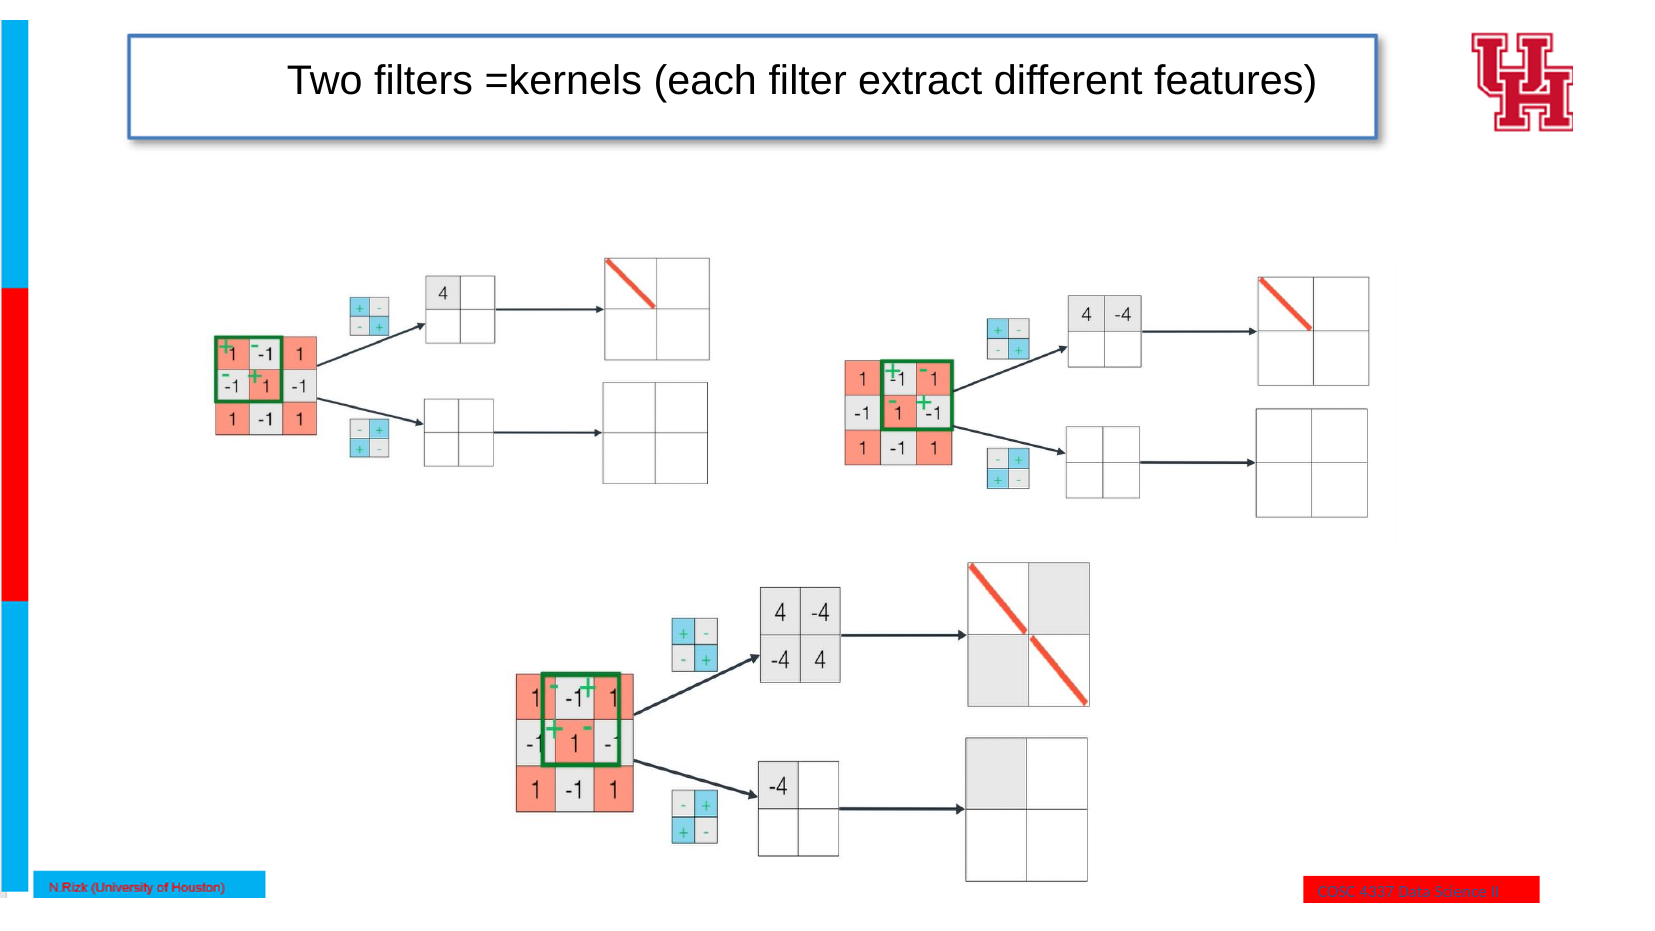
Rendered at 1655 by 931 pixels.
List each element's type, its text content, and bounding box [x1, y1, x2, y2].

picture [159, 883, 168, 891]
picture [208, 885, 218, 891]
picture [92, 883, 98, 894]
picture [193, 884, 207, 891]
picture [63, 883, 87, 891]
picture [50, 883, 58, 891]
picture [0, 20, 1573, 931]
picture [102, 883, 152, 894]
picture [172, 883, 183, 891]
text_box Two filters =kernels (each filter extract different features) [272, 45, 1333, 110]
